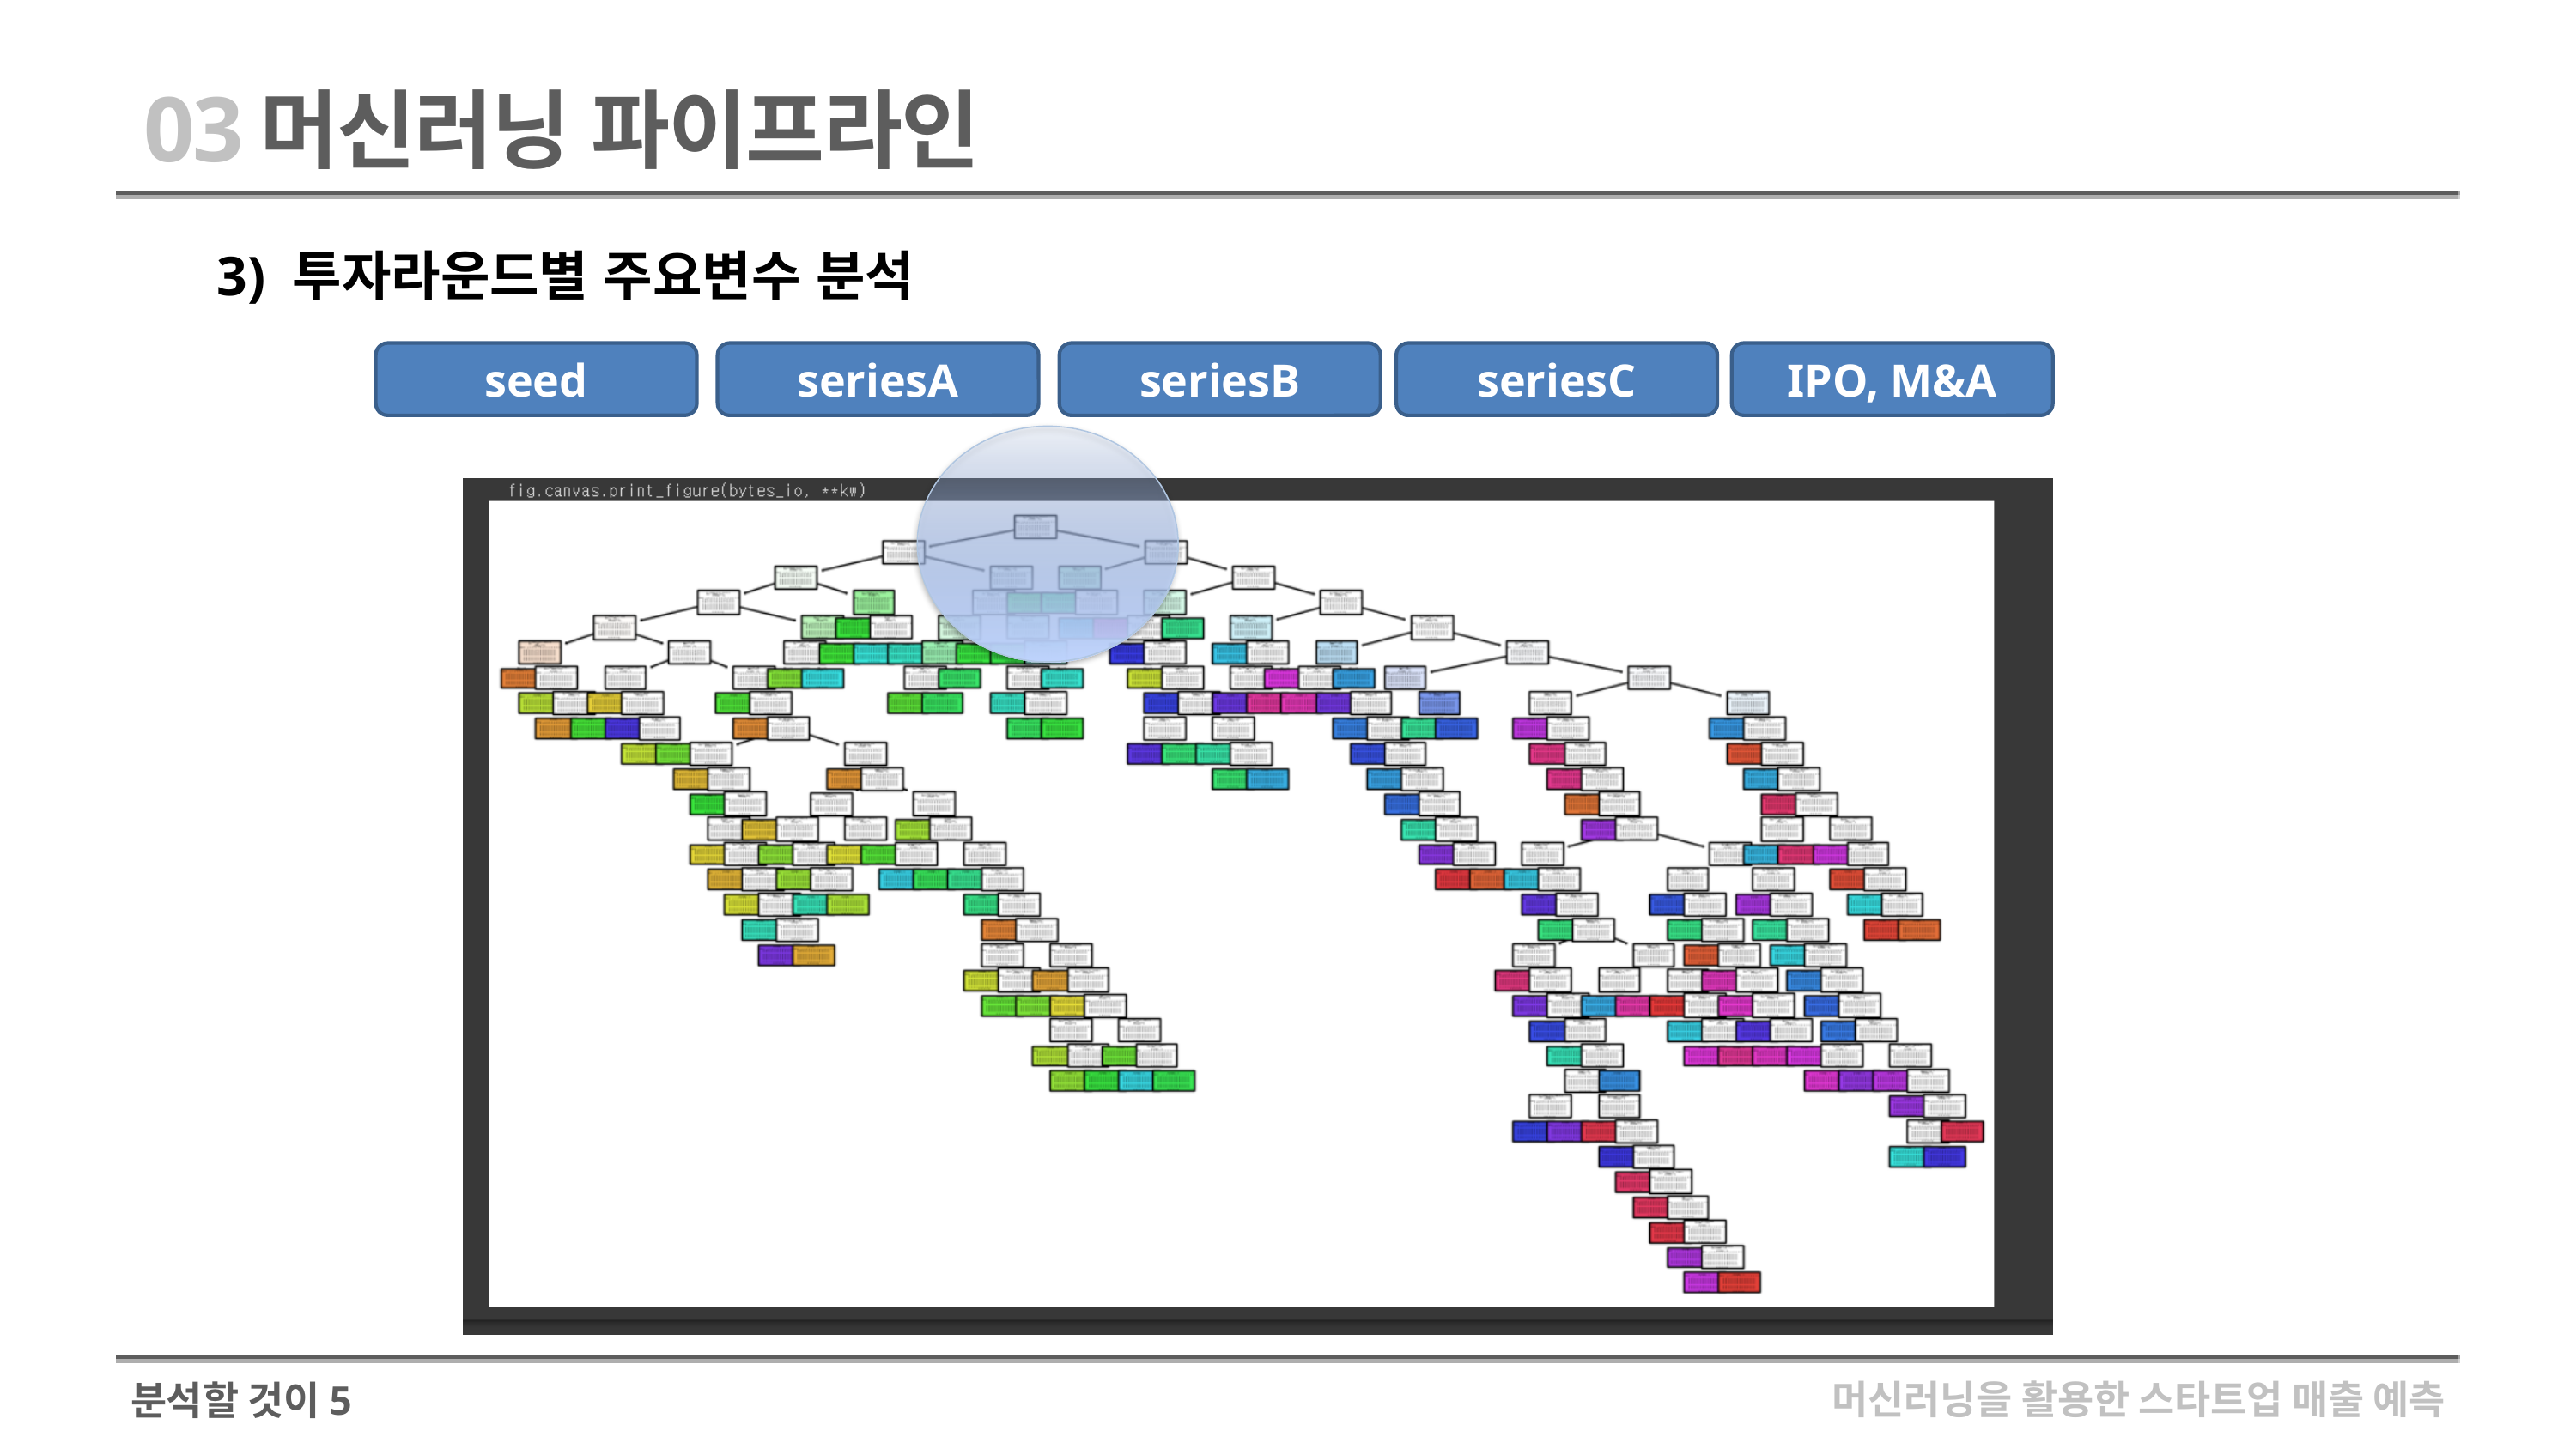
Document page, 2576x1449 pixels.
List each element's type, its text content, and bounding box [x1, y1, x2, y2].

text_box seed [374, 341, 699, 417]
text_box seriesC [1394, 341, 1720, 417]
text_box 머신러닝 파이프라인 [269, 70, 1117, 186]
text_box 분석할 것이5 [106, 1369, 376, 1430]
text_box seriesA [715, 341, 1041, 417]
text_box 3) 투자라운드별 주요변수 분석 [204, 235, 1020, 313]
text_box [939, 425, 1157, 477]
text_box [116, 191, 2460, 199]
text_box seriesB [1057, 341, 1382, 417]
picture [463, 478, 2053, 1335]
text_box 머신러닝을 활용한 스타트업 매출 예측 [1731, 1373, 2458, 1428]
text_box IPO, M&A [1729, 341, 2055, 417]
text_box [116, 1355, 2460, 1364]
text_box 03 [131, 66, 269, 187]
